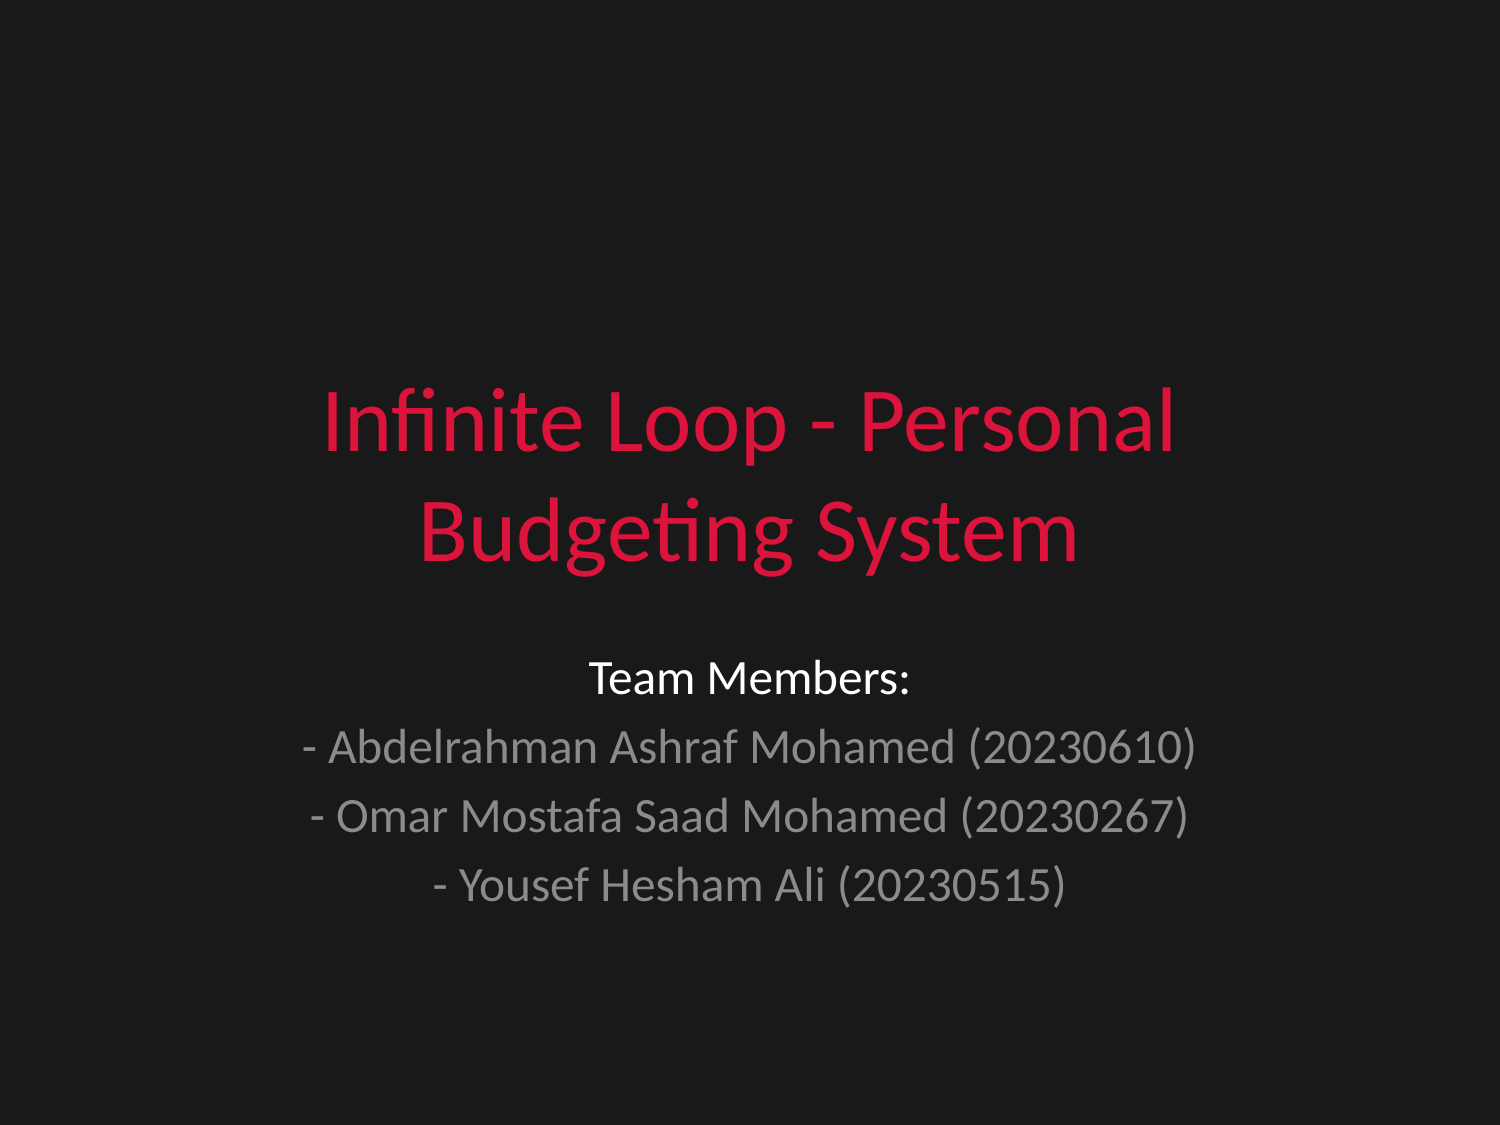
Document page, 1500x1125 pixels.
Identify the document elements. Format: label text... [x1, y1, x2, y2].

subtitle Team Members: - Abdelrahman Ashraf Mohamed (20230610) - Omar Mostafa Saad Mohamed (20230267) - Yousef Hesham Ali (20230515) [225, 637, 1275, 925]
title Infinite Loop - Personal Budgeting System [112, 349, 1388, 591]
